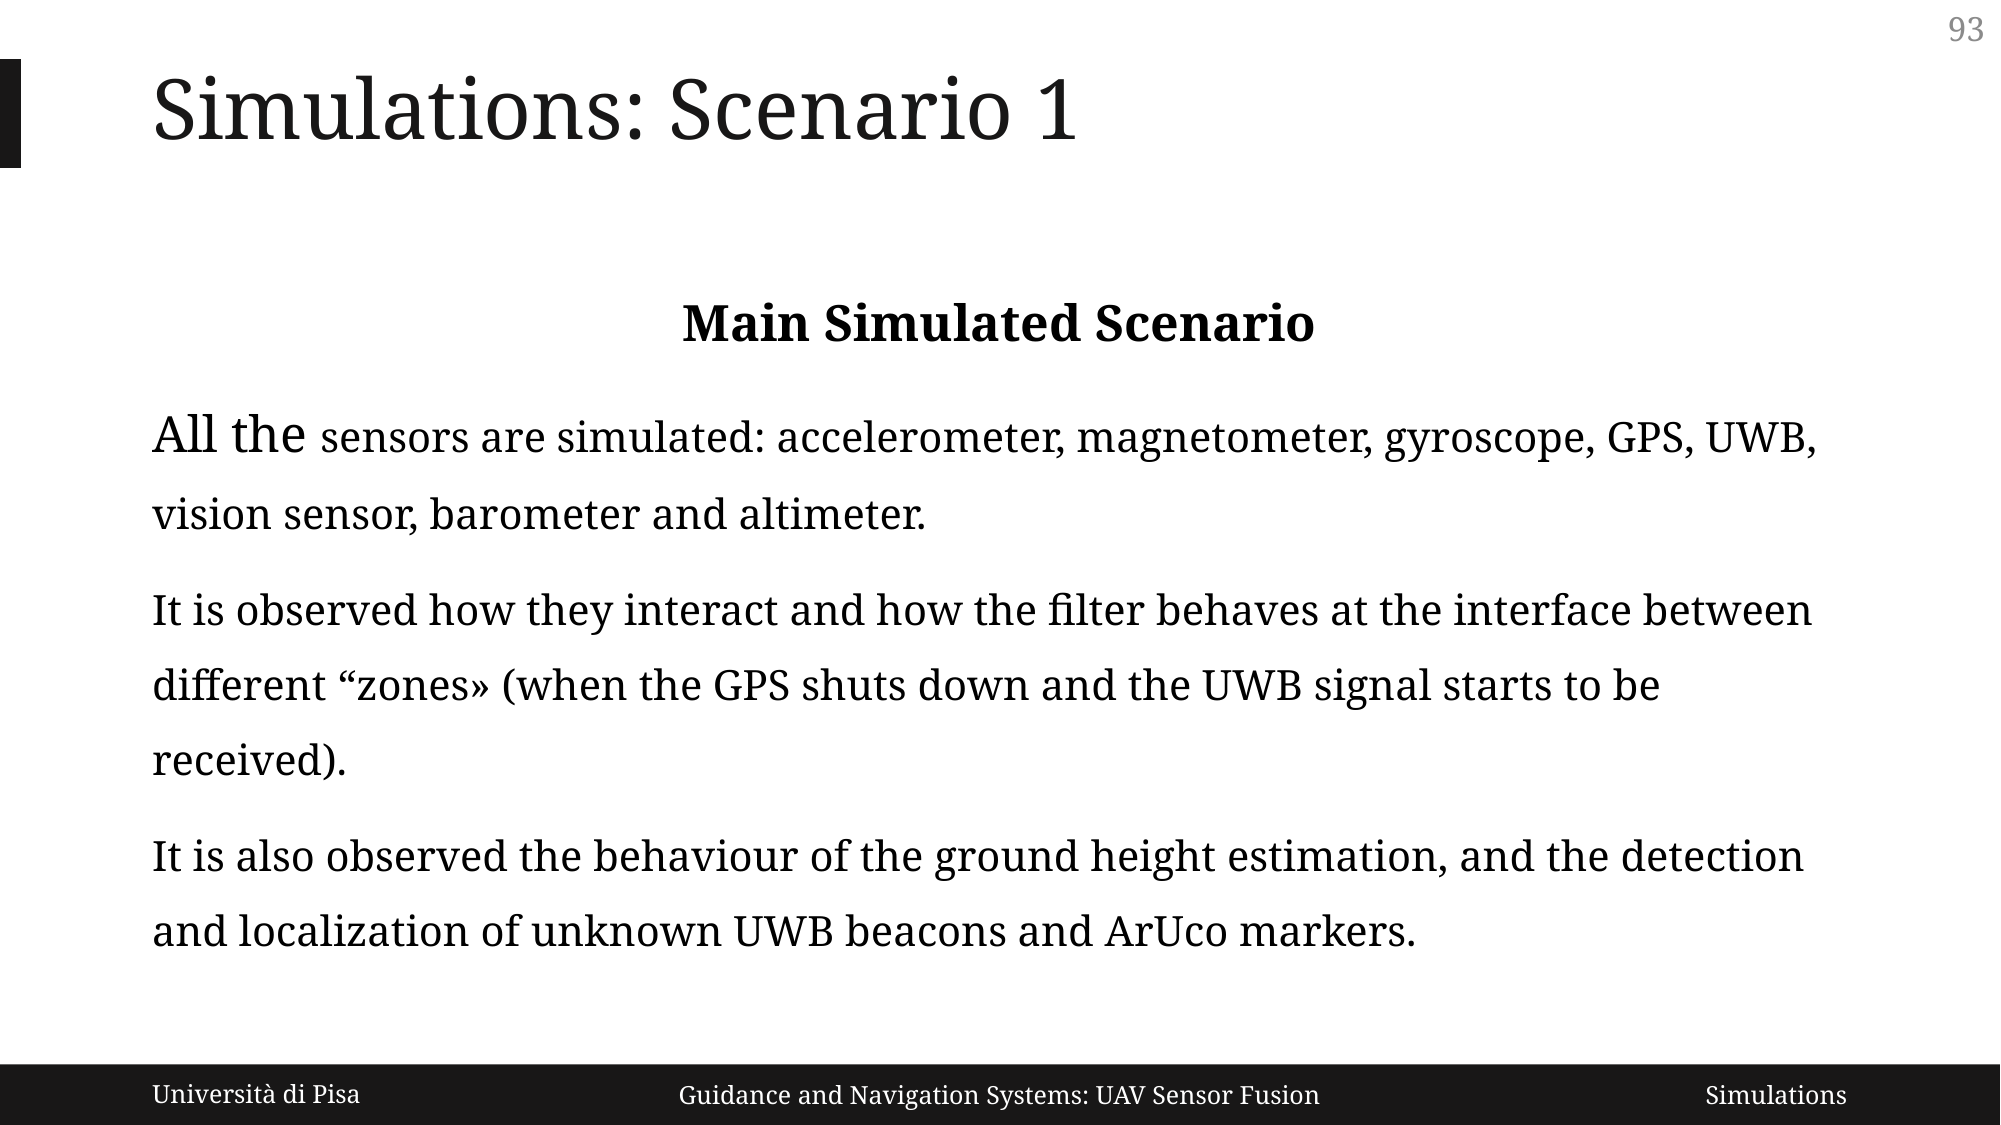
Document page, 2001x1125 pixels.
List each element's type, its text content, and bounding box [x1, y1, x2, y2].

text_box Simulations: Scenario 1 [137, 59, 1863, 165]
footer Guidance and Navigation Systems: UAV Sensor Fusion [662, 1065, 1338, 1125]
text_box Main Simulated Scenario All the sensors are simulated: accelerometer, magnetometer, gyroscope, GPS, UWB, vision sensor, barometer and altimeter. It is observed how they interact and how the filter behaves at the interface between different “zones» (when the GPS shuts down and the UWB signal starts to be received). It is also observed the behaviour of the ground height estimation, and the detection and localization of unknown UWB beacons and ArUco markers. [137, 254, 1863, 969]
slide_number 93 [1550, 0, 2000, 61]
text_box Simulations [1412, 1065, 1863, 1125]
slide_number Università di Pisa [137, 1063, 588, 1124]
text_box [0, 1063, 2000, 1125]
